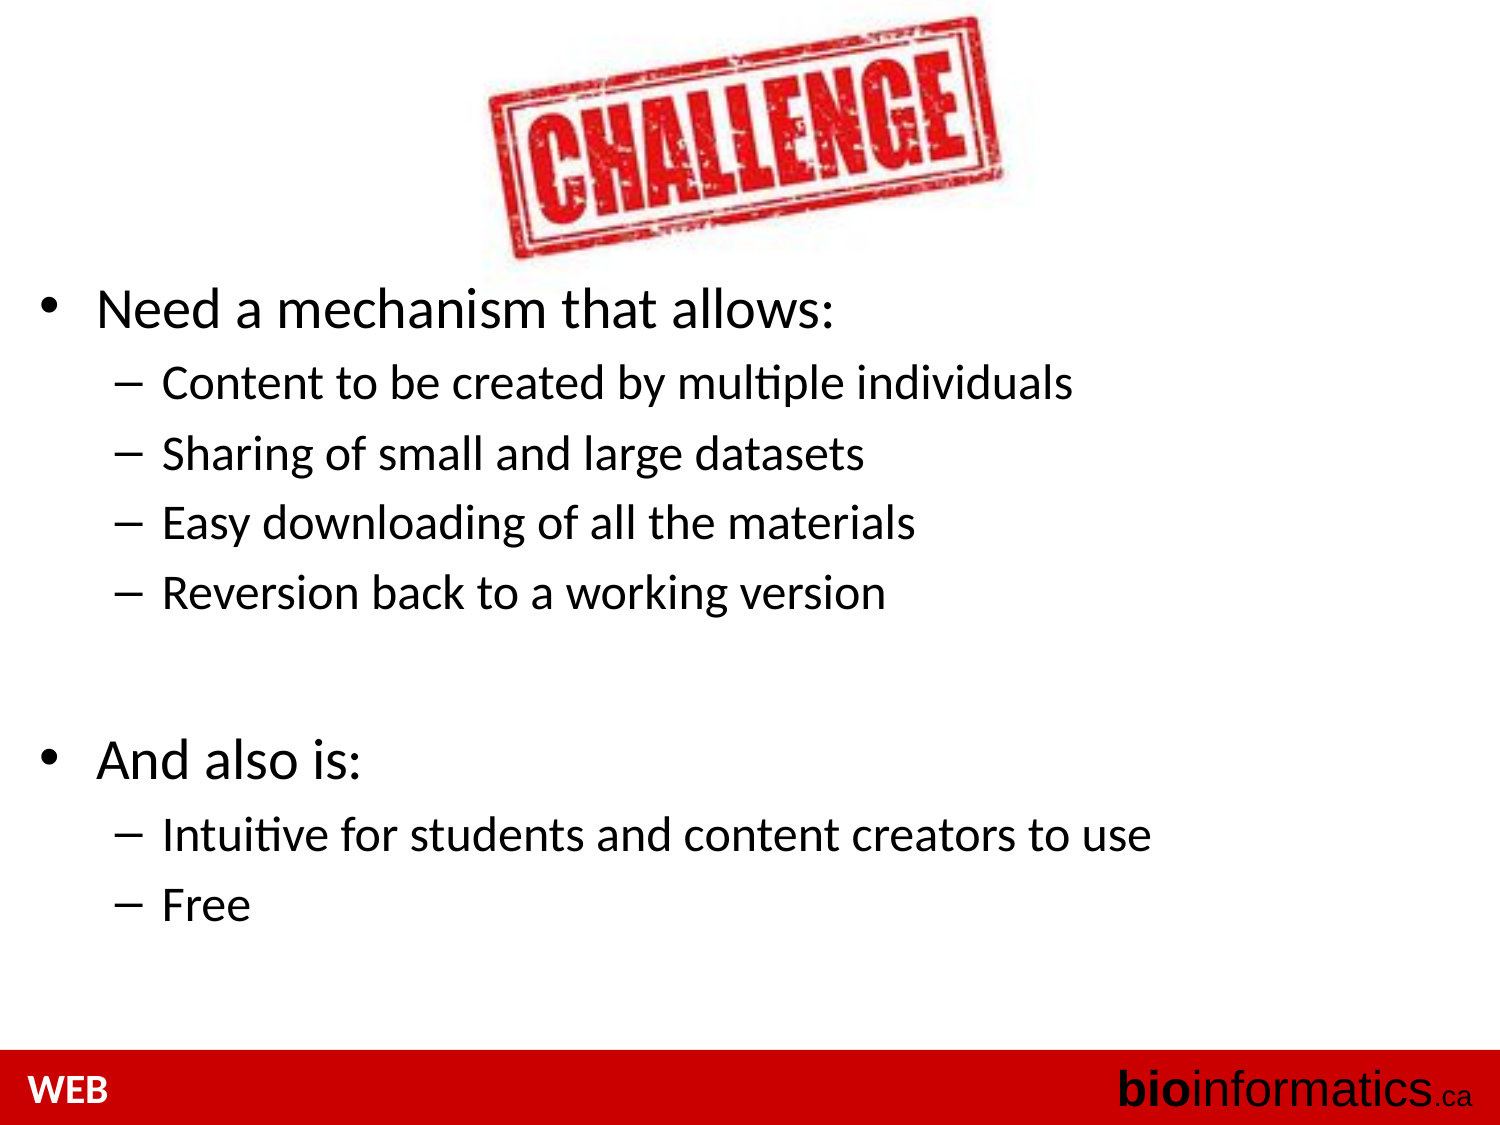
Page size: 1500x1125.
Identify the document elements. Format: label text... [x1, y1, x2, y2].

list Need a mechanism that allows: Content to be created by multiple individuals Sharing of small and large datasets Easy downloading of all the materials Reversion back to a working version And also is: Intuitive for students and content creators to use Free [24, 262, 1475, 1038]
picture [441, 0, 1058, 386]
